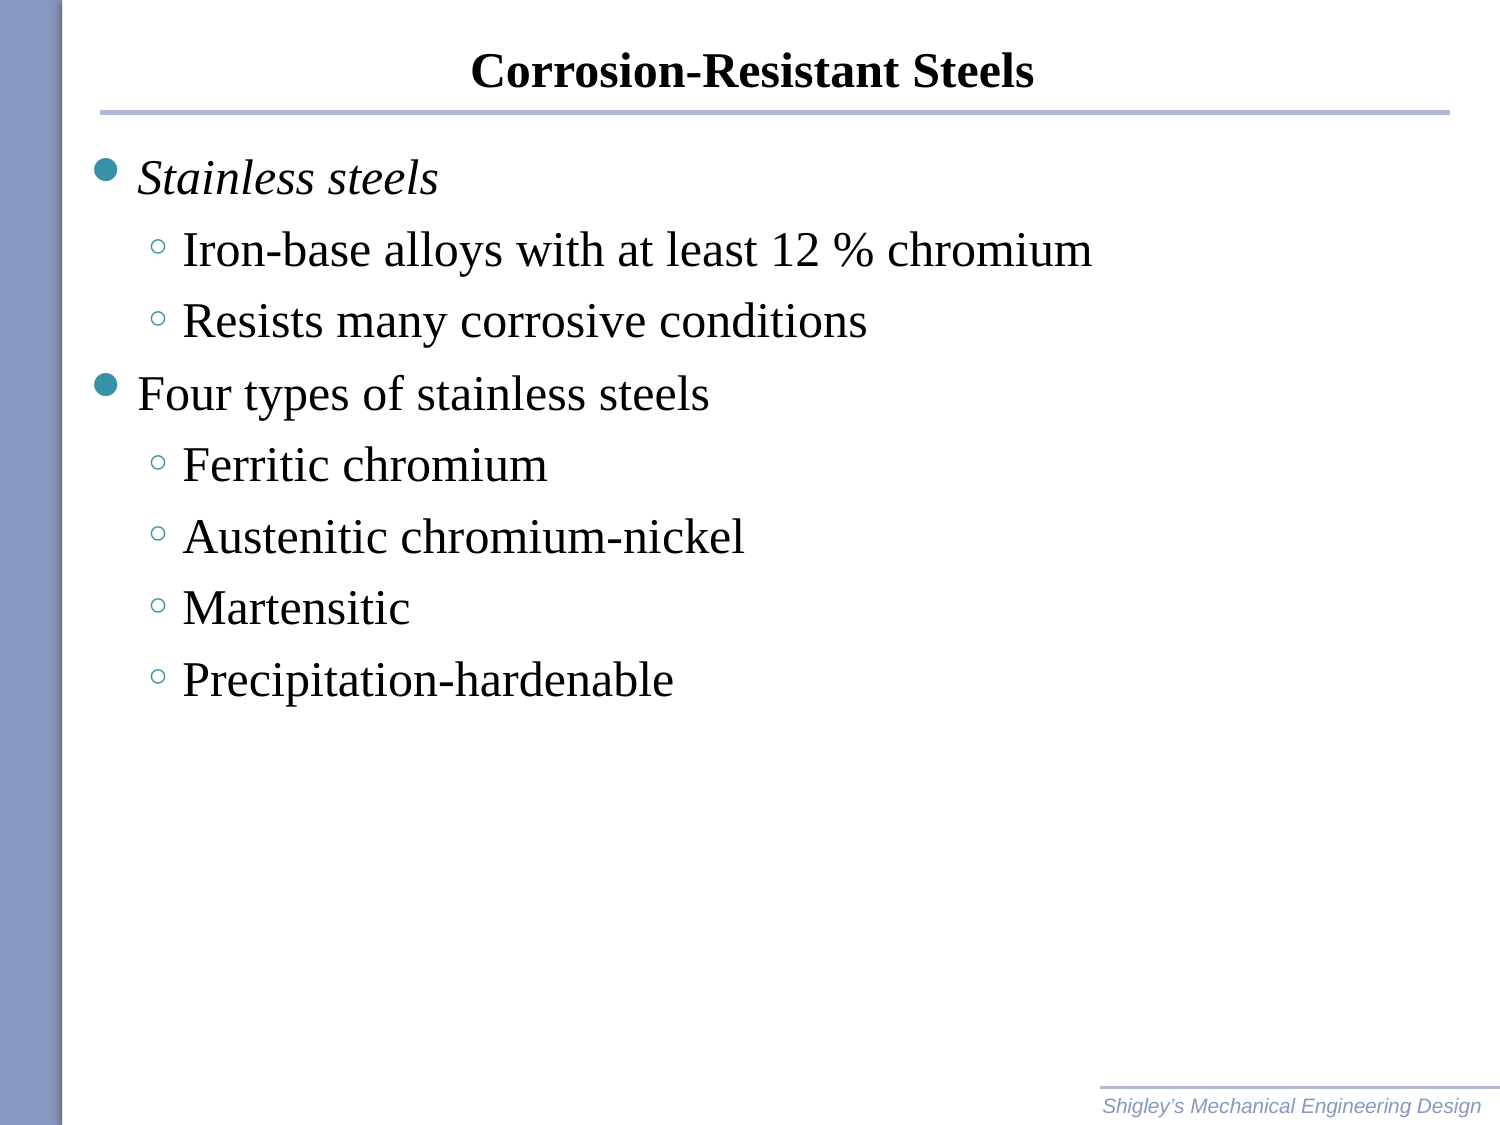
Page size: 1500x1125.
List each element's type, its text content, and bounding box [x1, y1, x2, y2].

title Corrosion-Resistant Steels [137, 30, 1368, 106]
footer Shigley’s Mechanical Engineering Design [1087, 1074, 1500, 1125]
list Stainless steels Iron-base alloys with at least 12 % chromium Resists many corrosive conditions Four types of stainless steels Ferritic chromium Austenitic chromium-nickel Martensitic Precipitation-hardenable [62, 137, 1438, 1075]
